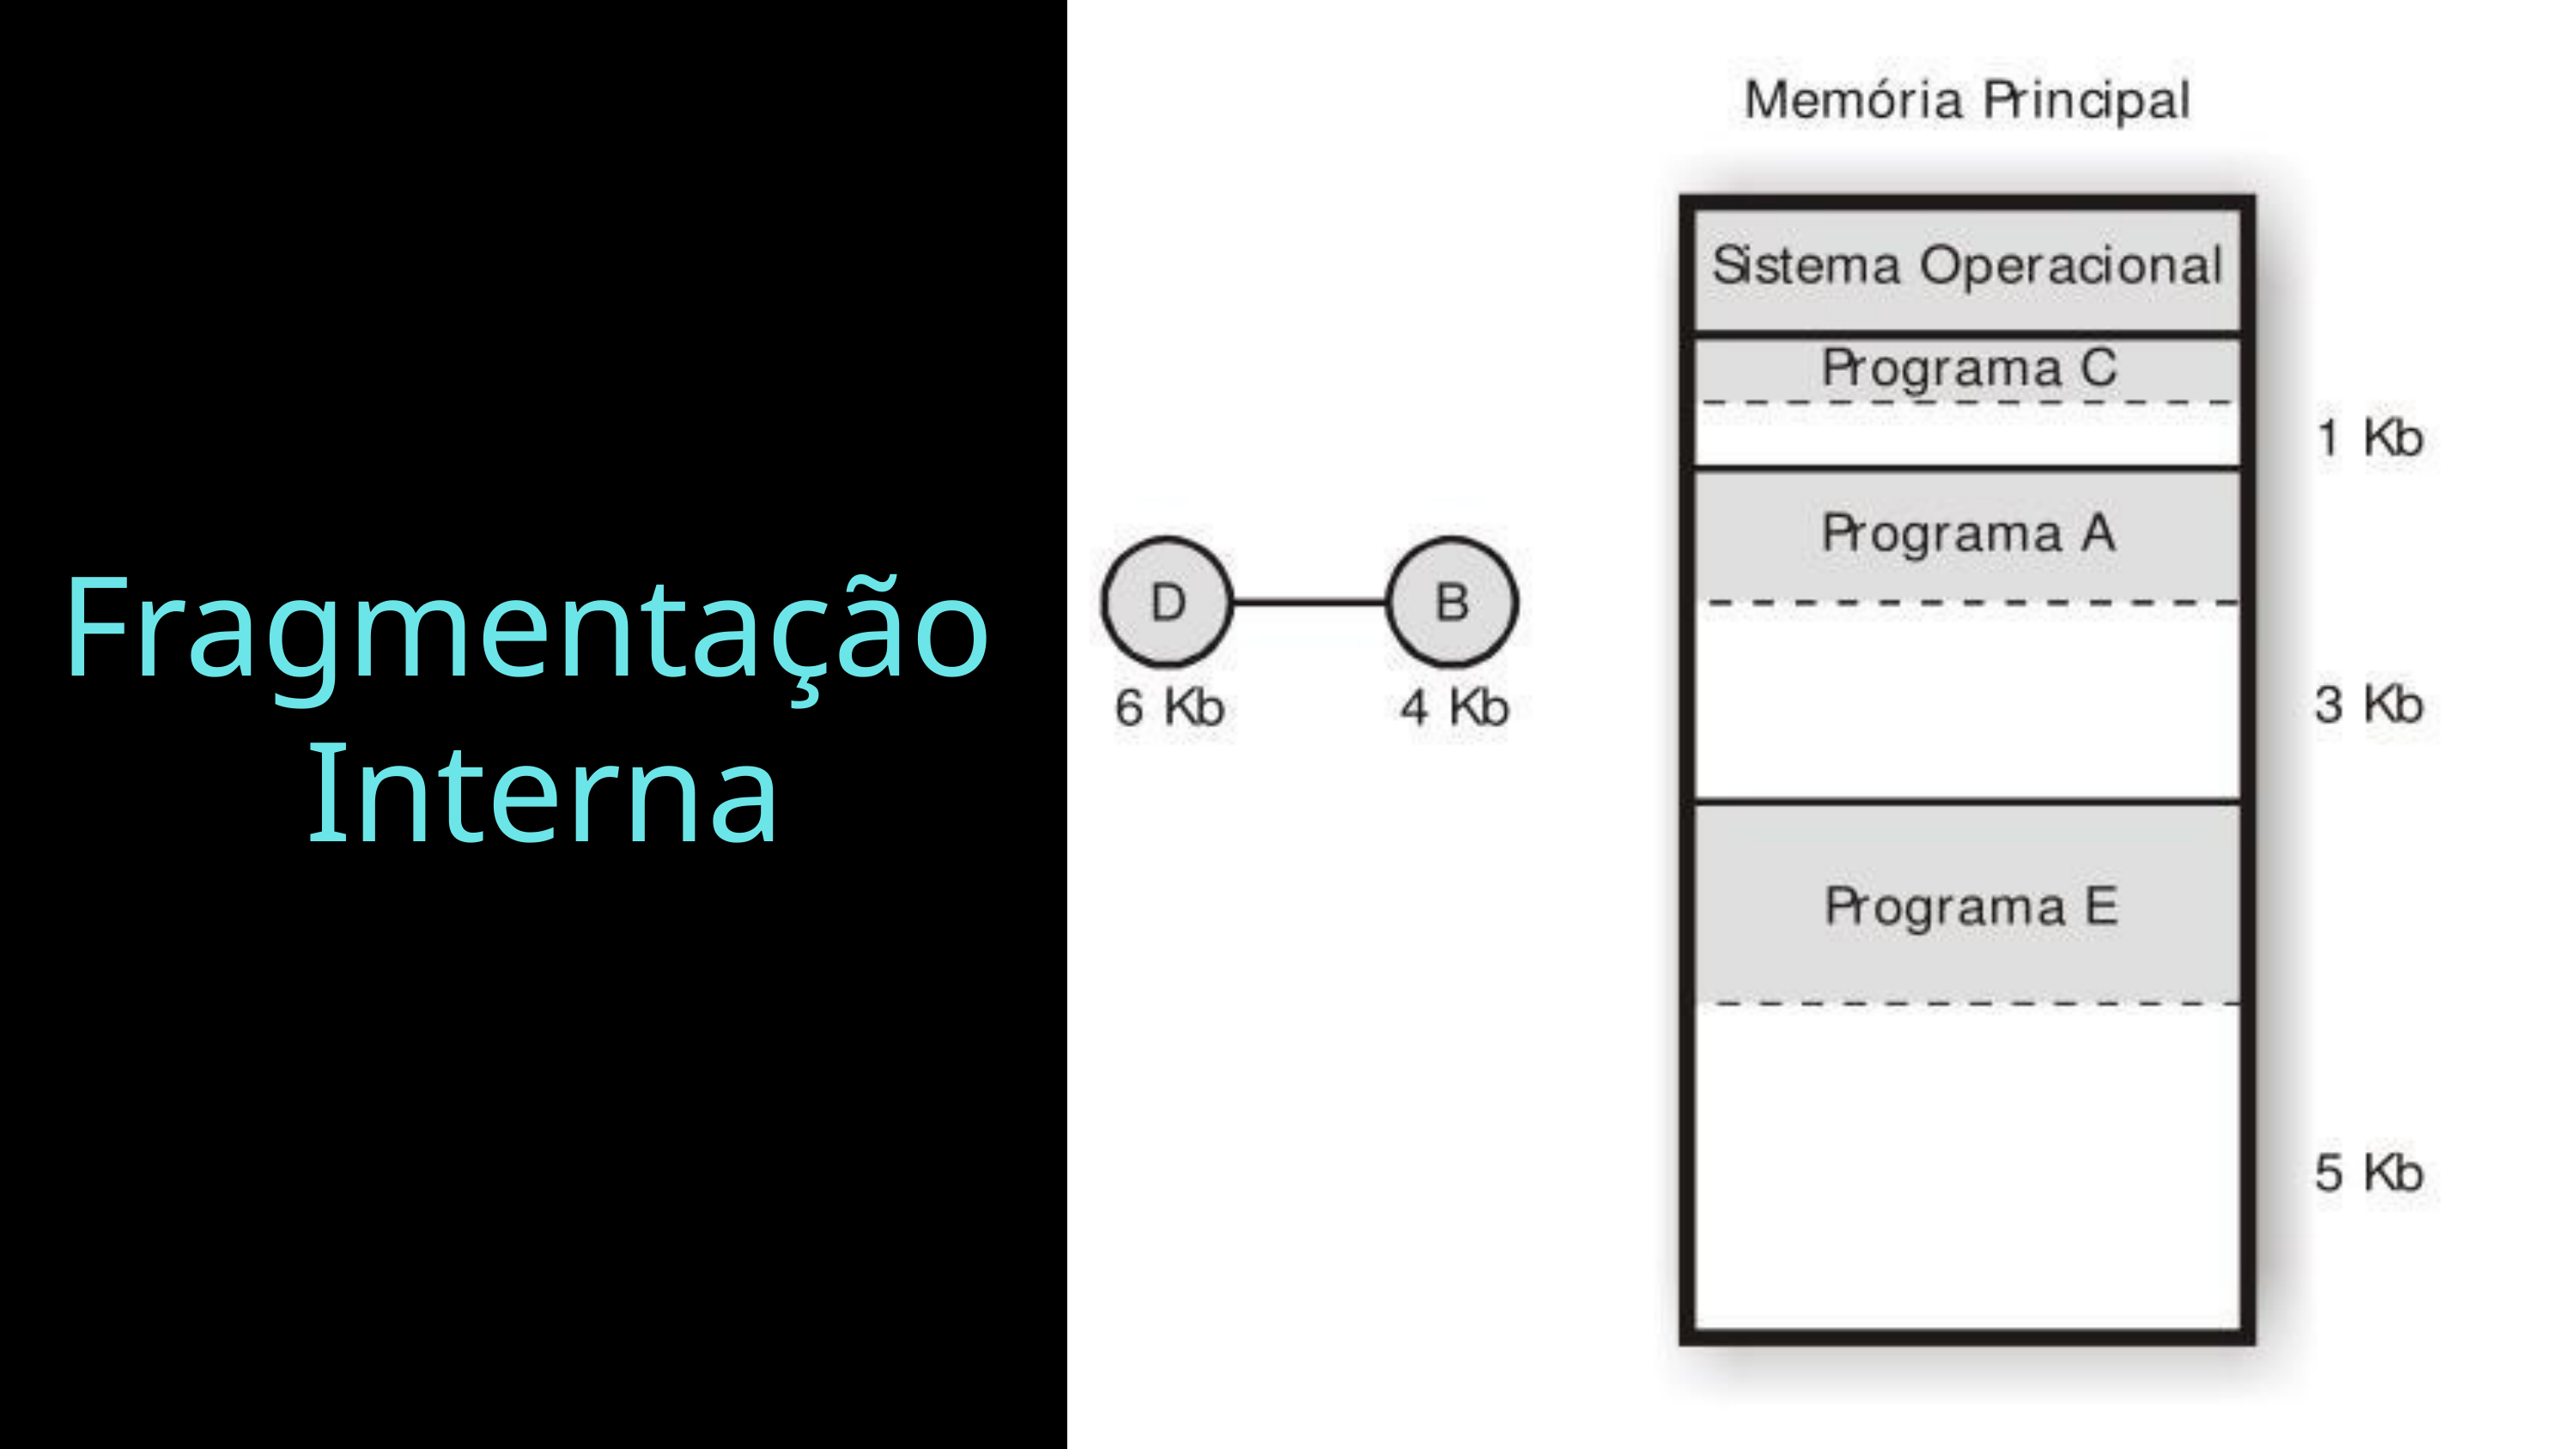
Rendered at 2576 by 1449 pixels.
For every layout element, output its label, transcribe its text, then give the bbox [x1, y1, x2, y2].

text_box [1066, 0, 2576, 1449]
text_box Fragmentação Interna [53, 537, 1000, 870]
